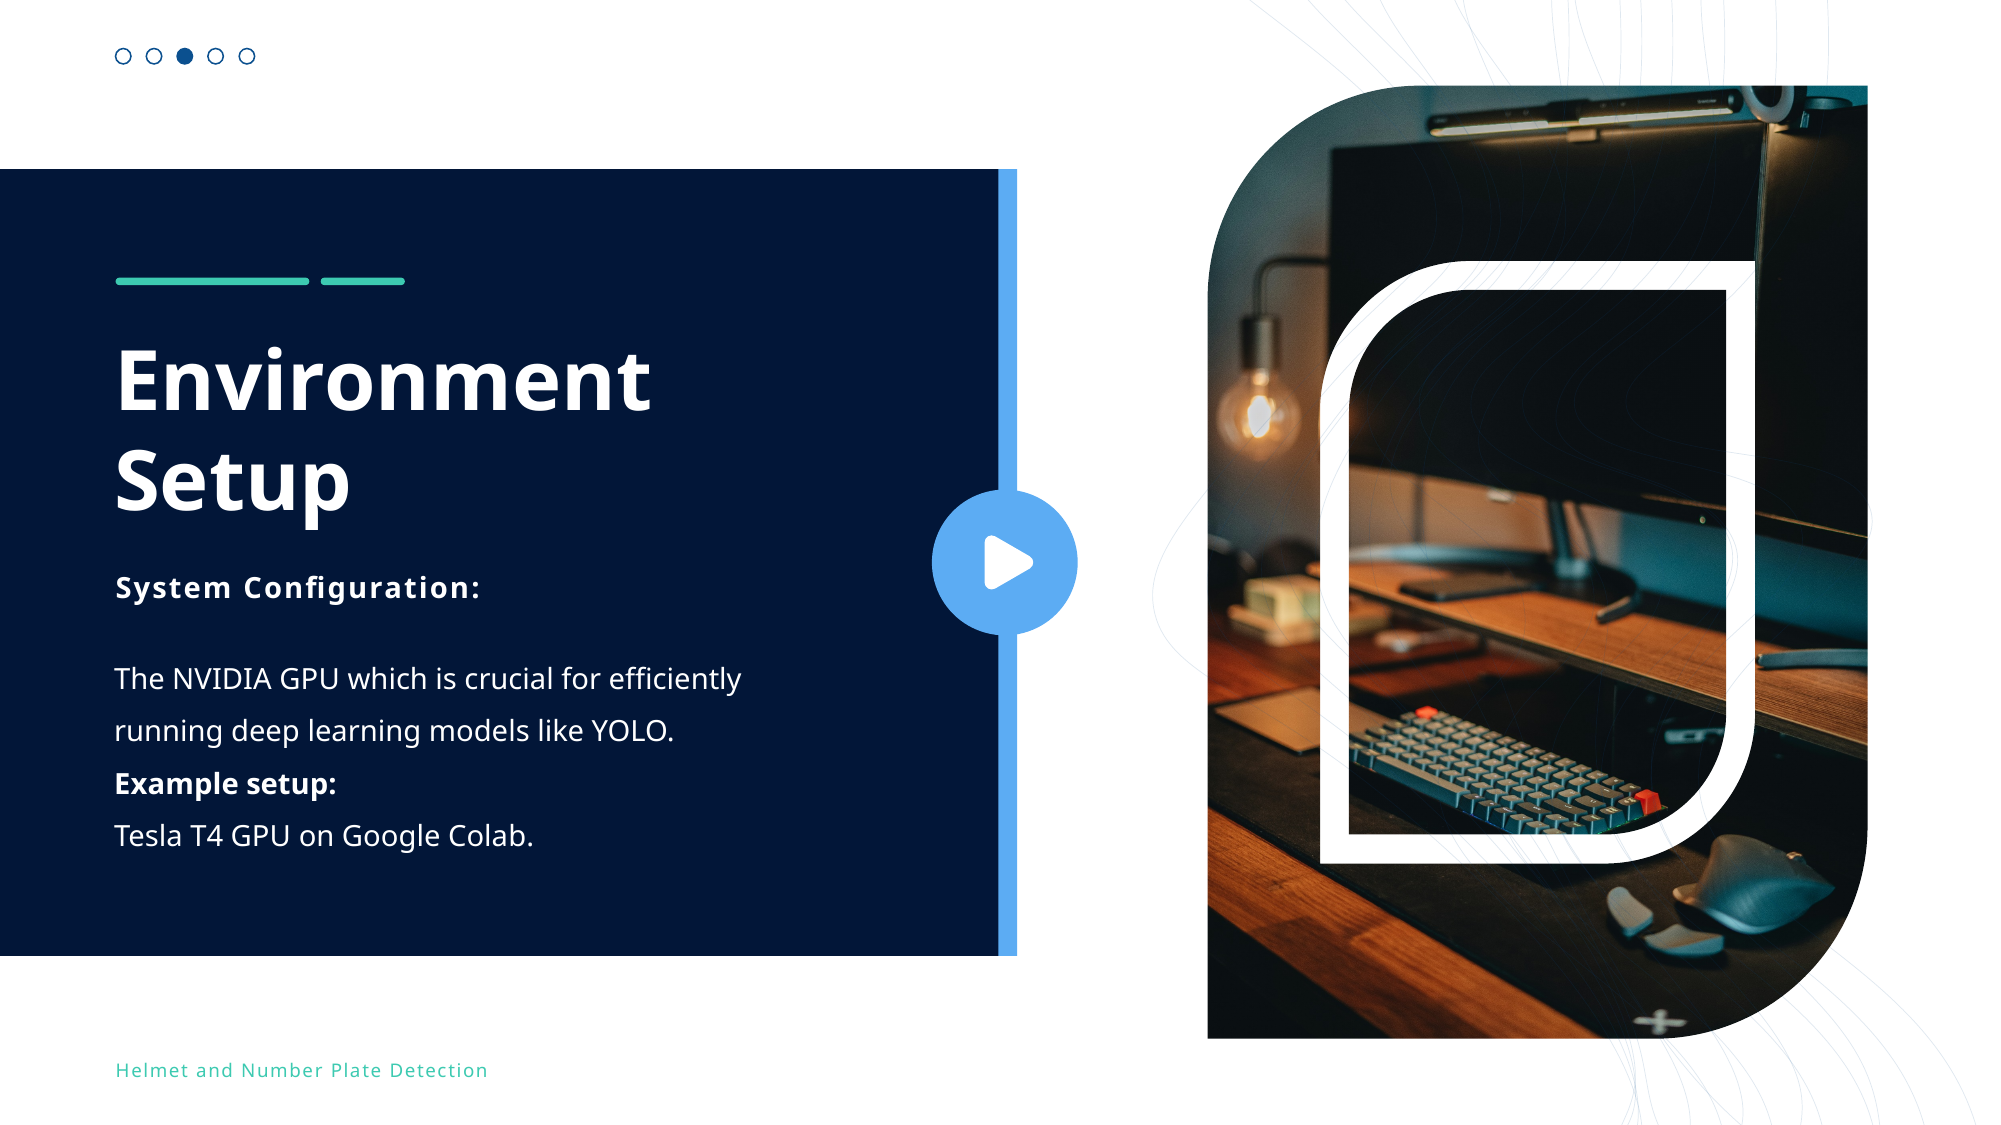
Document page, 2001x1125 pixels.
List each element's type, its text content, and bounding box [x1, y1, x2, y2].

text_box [0, 169, 431, 956]
picture [1207, 979, 1868, 1039]
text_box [115, 48, 255, 64]
text_box Helmet and Number Plate Detection [100, 1051, 794, 1089]
picture [1207, 85, 1868, 144]
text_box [115, 277, 405, 286]
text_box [431, 144, 2000, 979]
